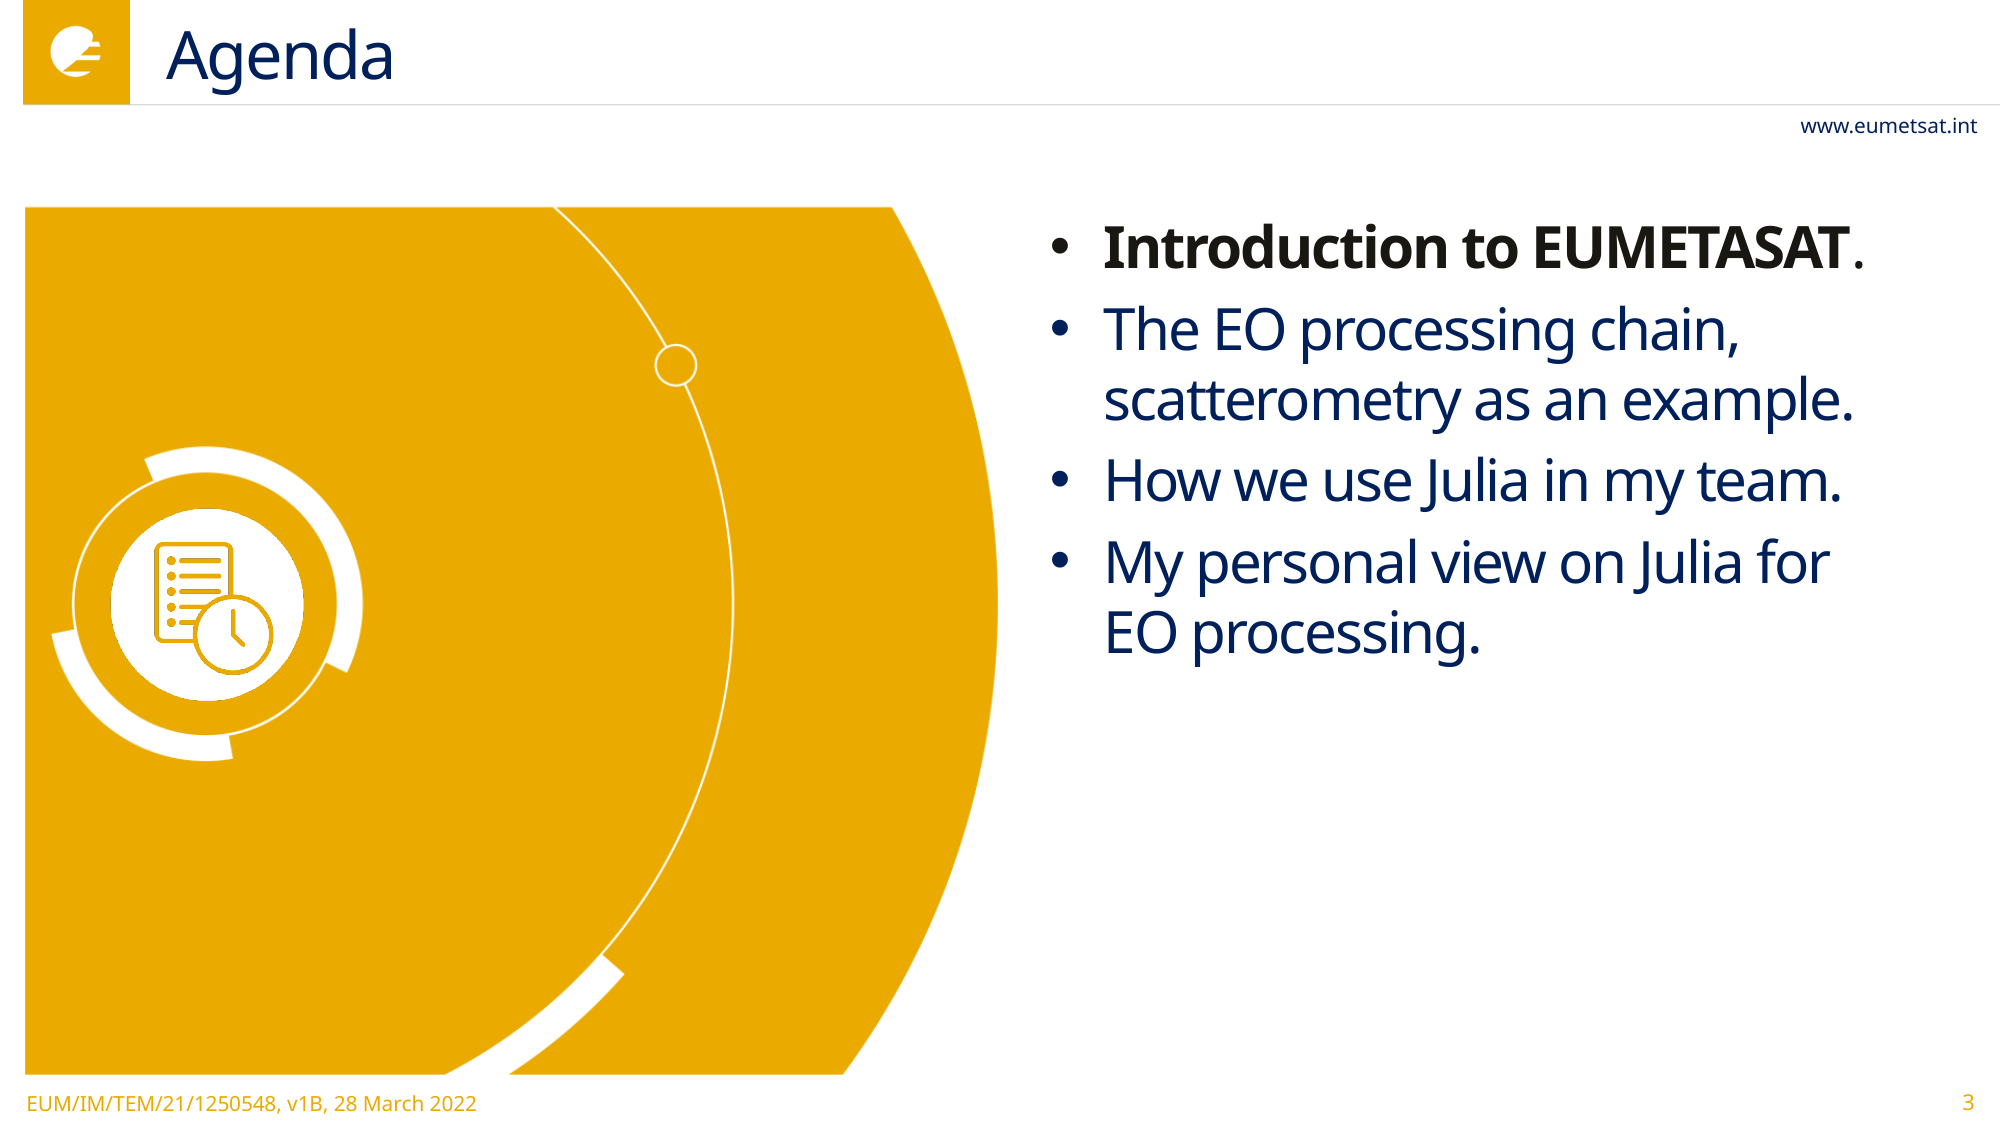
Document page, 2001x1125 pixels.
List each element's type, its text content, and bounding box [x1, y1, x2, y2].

picture [0, 143, 2000, 1090]
picture [21, 0, 131, 106]
title Agenda [134, 0, 1977, 106]
list Introduction to EUMETASAT. The EO processing chain, scatterometry as an example. How we use Julia in my team. My personal view on Julia for EO processing. [1034, 202, 1932, 1051]
